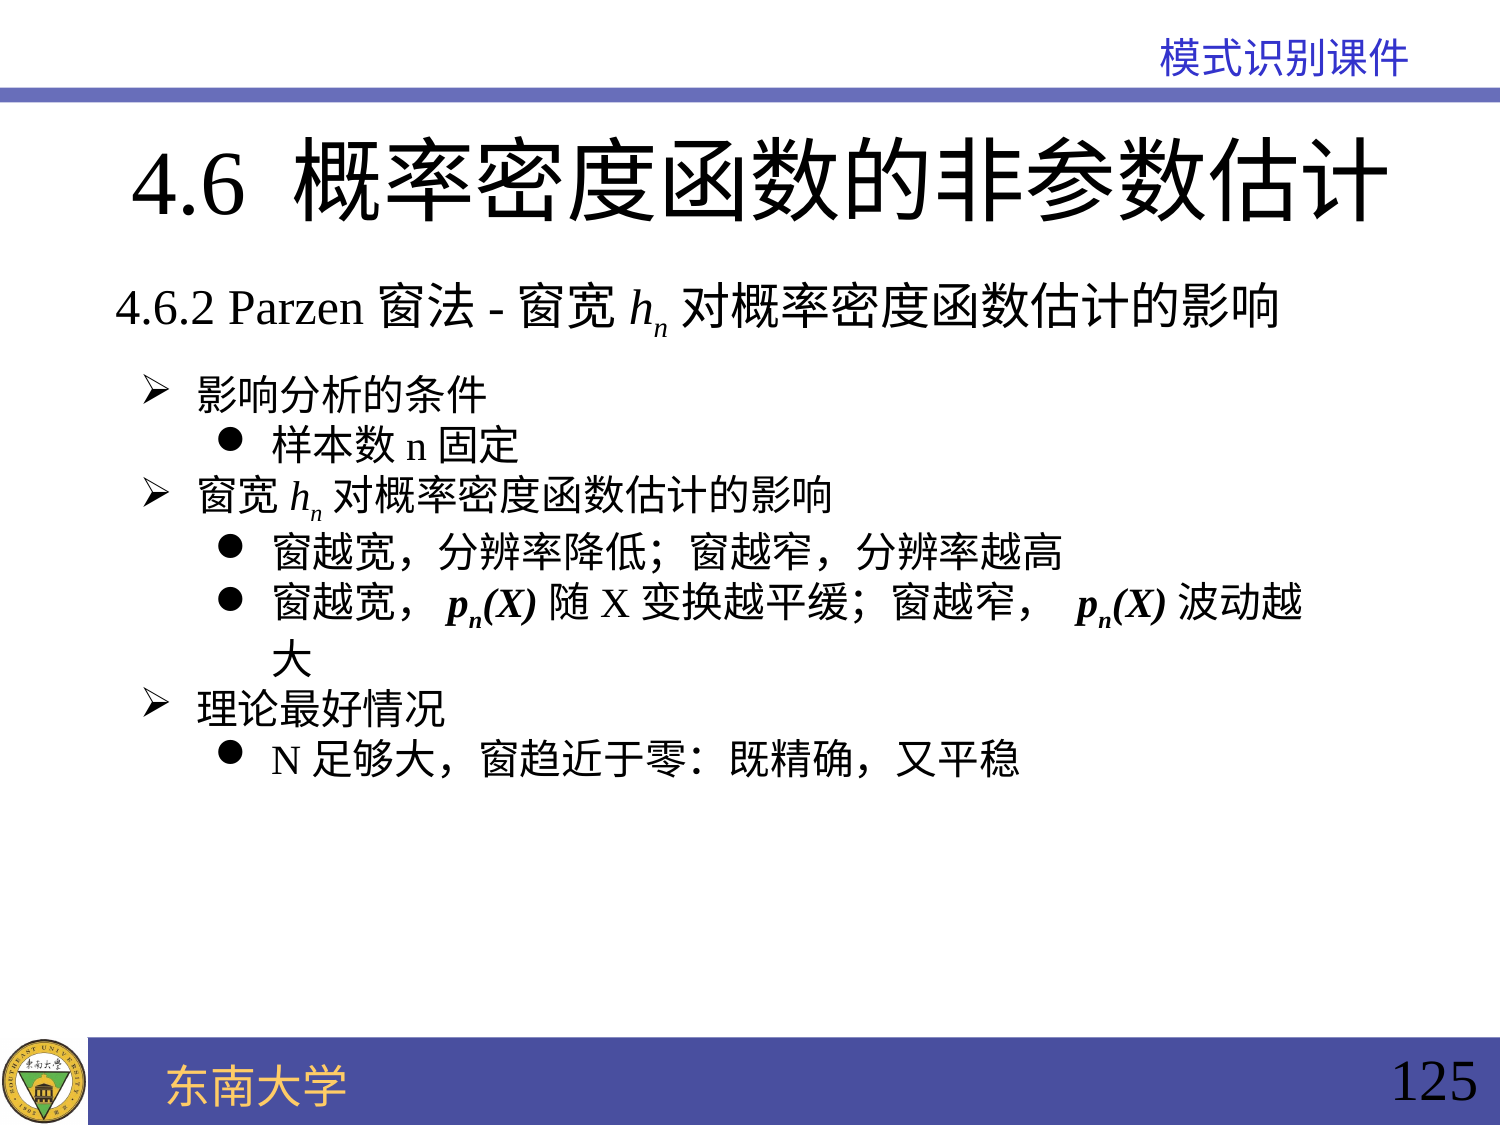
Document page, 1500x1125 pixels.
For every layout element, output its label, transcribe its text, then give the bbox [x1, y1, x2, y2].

picture [0, 1038, 88, 1125]
text_box 影响分析的条件 样本数n固定 窗宽hn对概率密度函数估计的影响 窗越宽，分辨率降低；窗越窄，分辨率越高 窗越宽，pn(X)随X变换越平缓；窗越窄， pn(X)波动越大 理论最好情况 N足够大，窗趋近于零：既精确，又平稳 [124, 361, 1329, 791]
title 4.6 概率密度函数的非参数估计 [112, 99, 1412, 256]
text_box 4.6.2 Parzen窗法-窗宽hn对概率密度函数估计的影响 [100, 267, 1296, 351]
text_box 125 [1376, 1034, 1500, 1120]
